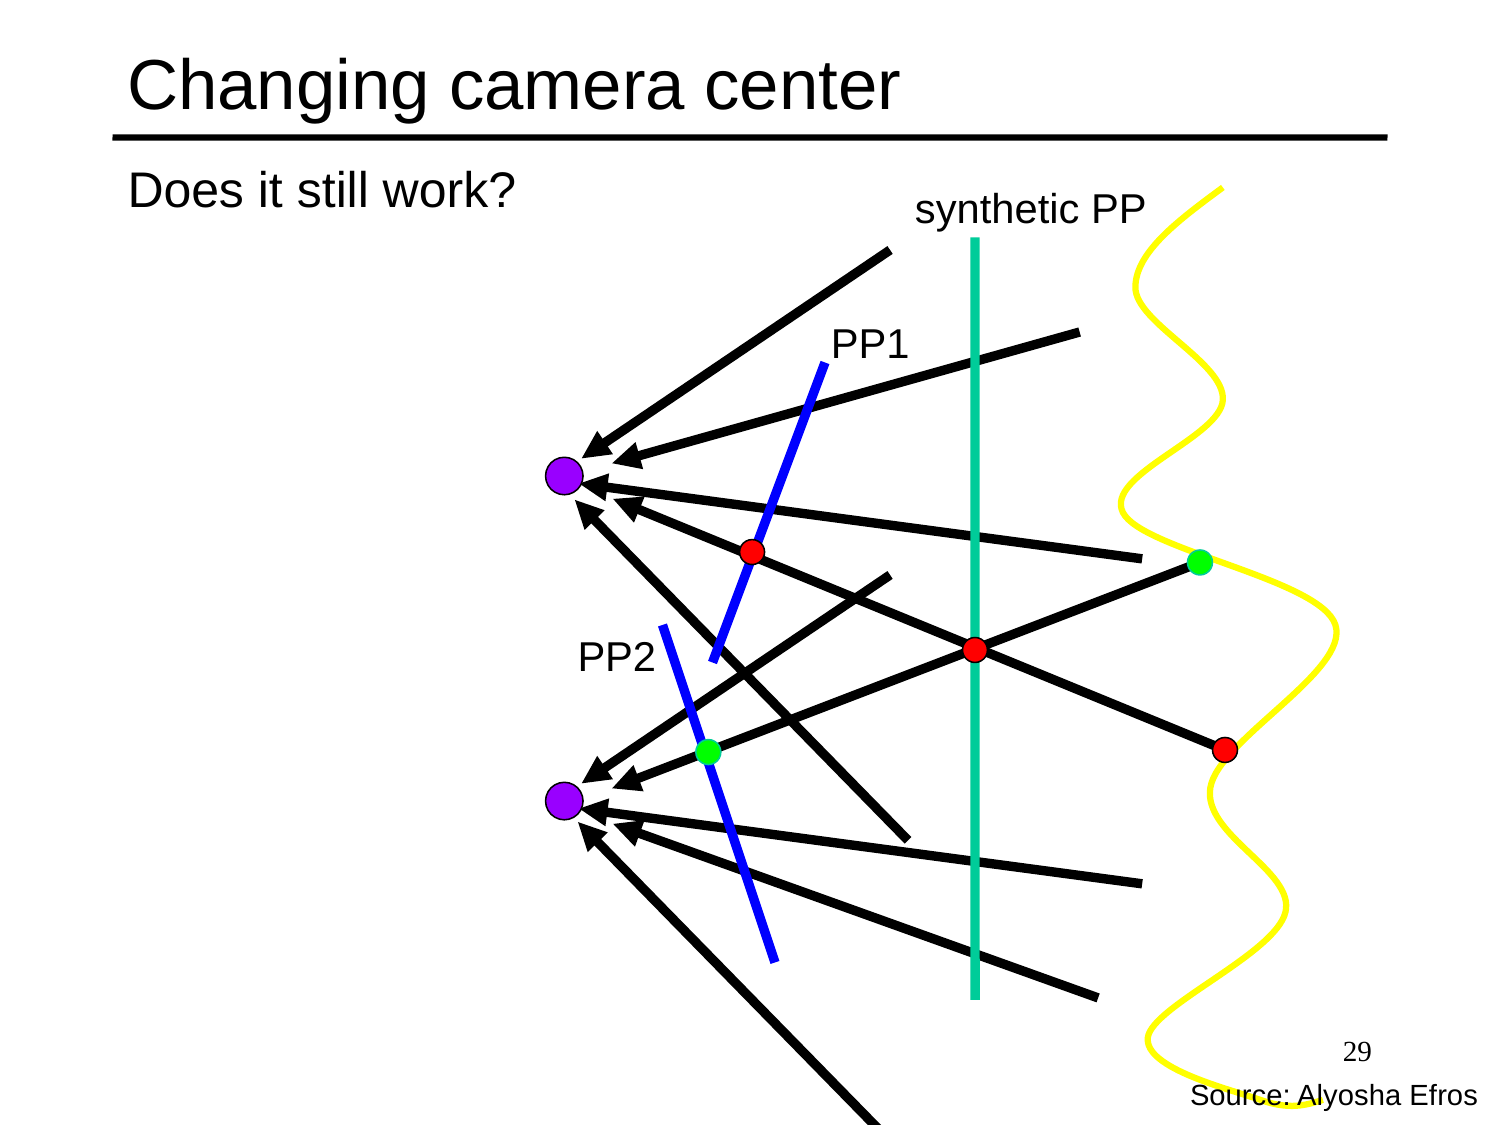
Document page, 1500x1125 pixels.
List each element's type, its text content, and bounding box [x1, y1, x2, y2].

text_box [545, 783, 557, 819]
list Does it still work? [112, 149, 1388, 238]
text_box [695, 549, 1213, 765]
slide_number 29 [1074, 1024, 1388, 1101]
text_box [739, 539, 1238, 763]
text_box [1155, 187, 1337, 1024]
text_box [899, 774, 1162, 1001]
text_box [562, 309, 926, 963]
title Changing camera center [112, 12, 1388, 149]
text_box [545, 458, 557, 494]
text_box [899, 174, 1162, 537]
text_box Source: Alyosha Efros [1175, 1068, 1500, 1119]
